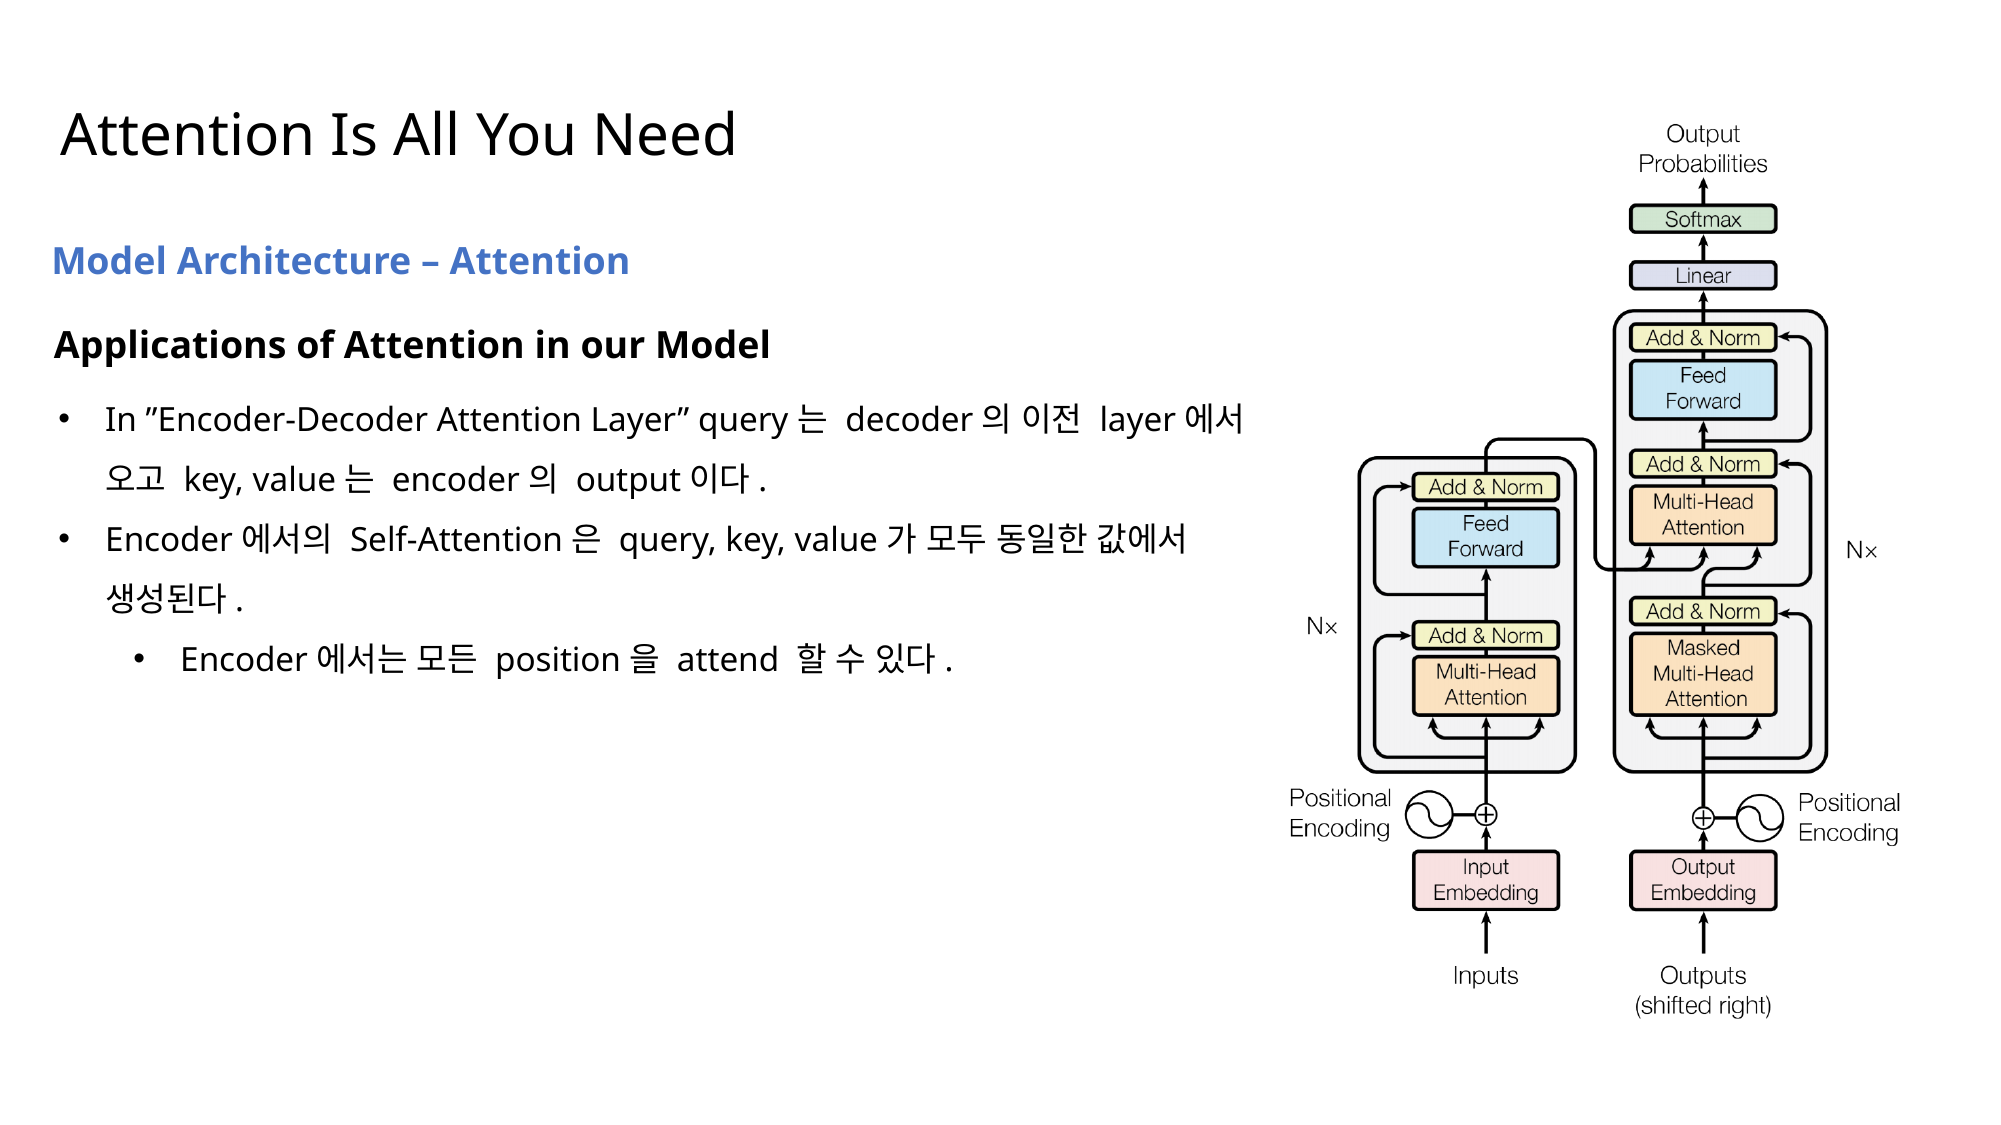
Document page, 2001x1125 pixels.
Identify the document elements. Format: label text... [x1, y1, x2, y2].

text_box Model Architecture – Attention [36, 207, 647, 290]
picture [1269, 98, 1917, 1027]
text_box Attention Is All You Need [45, 89, 754, 175]
text_box In ”Encoder-Decoder Attention Layer” query는 decoder의 이전 layer에서 오고 key, value는 encoder의 output이다. Encoder에서의 Self-Attention은 query, key, value가 모두 동일한 값에서 생성된다. Encoder에서는 모든 position을 attend 할 수 있다. [43, 370, 1261, 685]
text_box Applications of Attention in our Model [39, 313, 787, 373]
